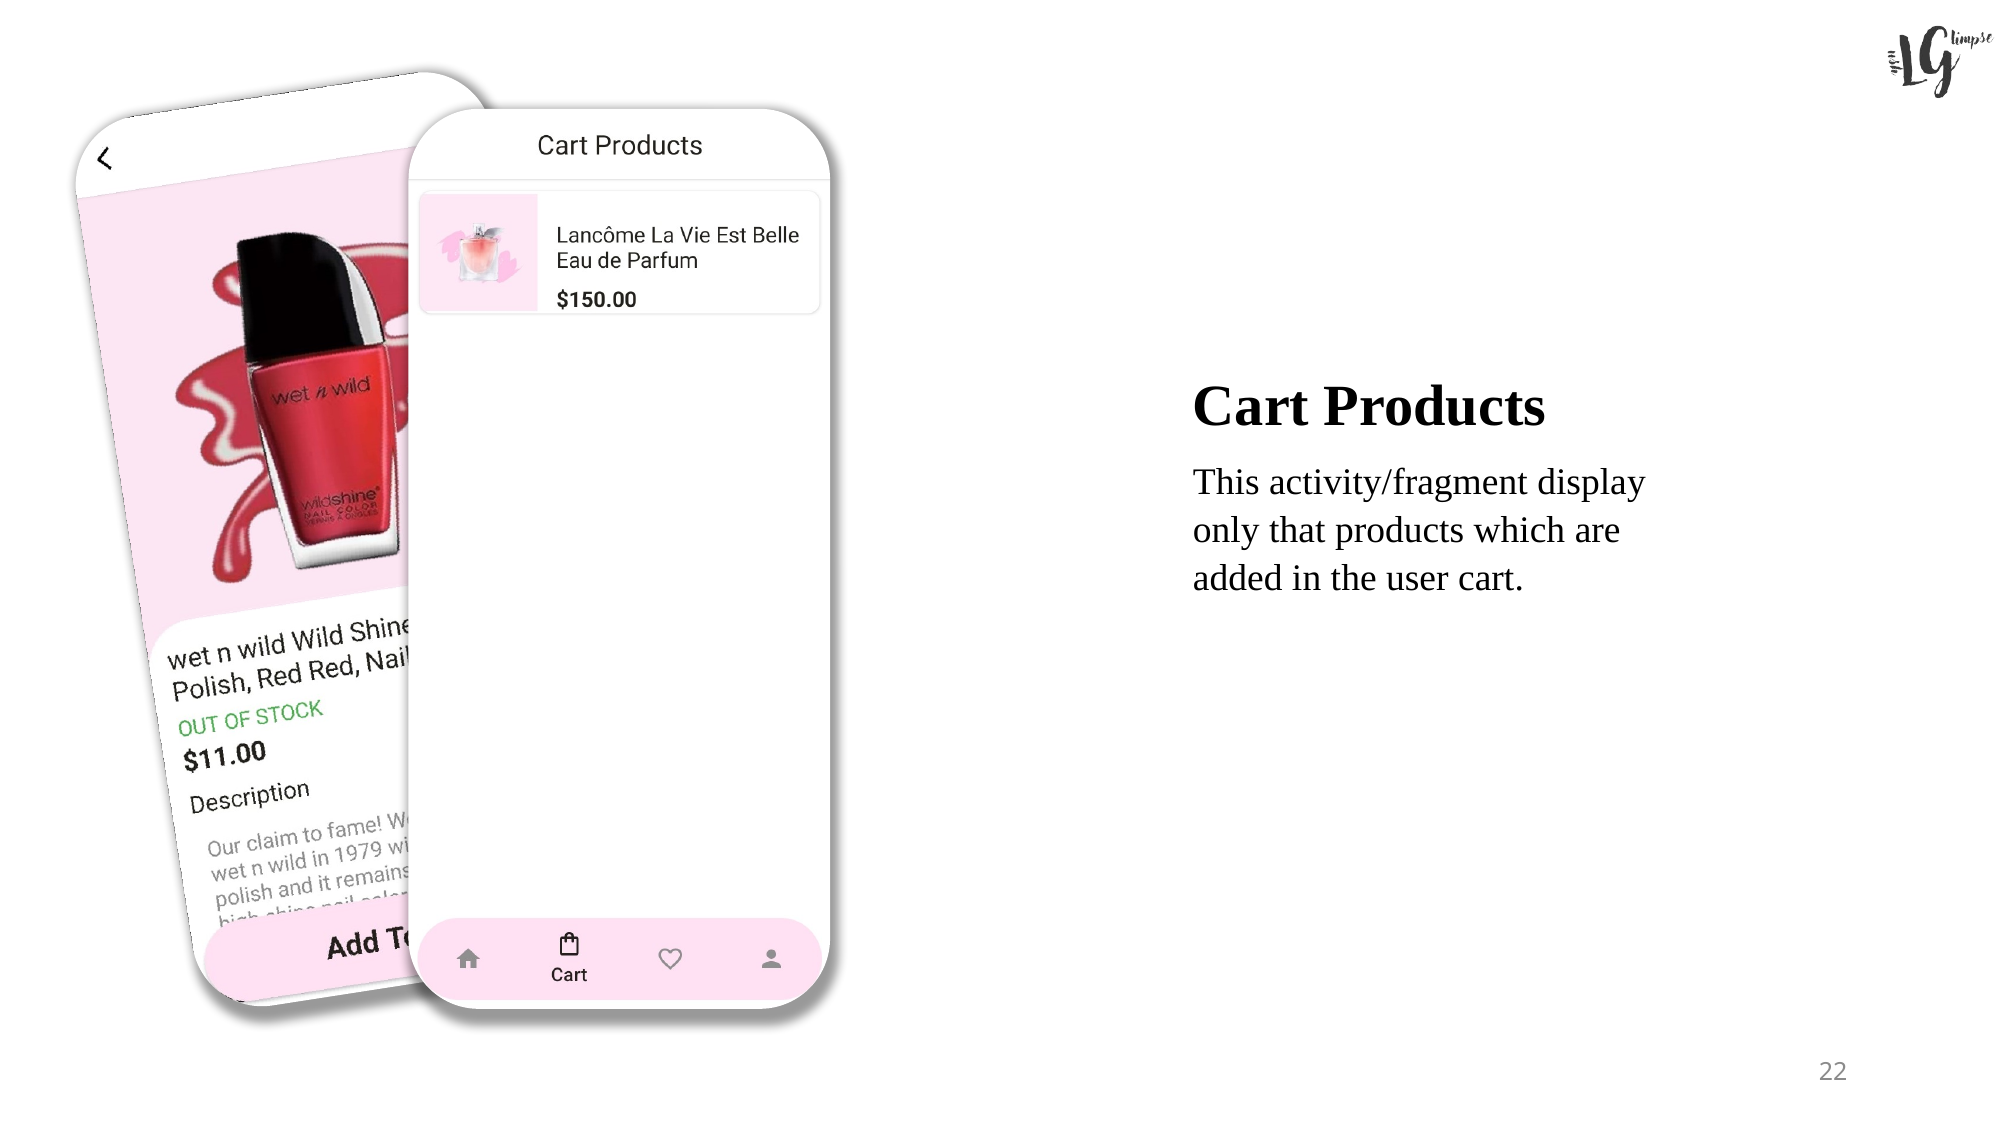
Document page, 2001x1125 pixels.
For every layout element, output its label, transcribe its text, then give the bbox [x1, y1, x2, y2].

picture [1724, 0, 2000, 246]
picture [75, 84, 831, 1009]
slide_number 22 [1412, 1042, 1863, 1103]
text_box Cart Products This activity/fragment display only that products which are added in the user cart. [1177, 355, 1698, 614]
